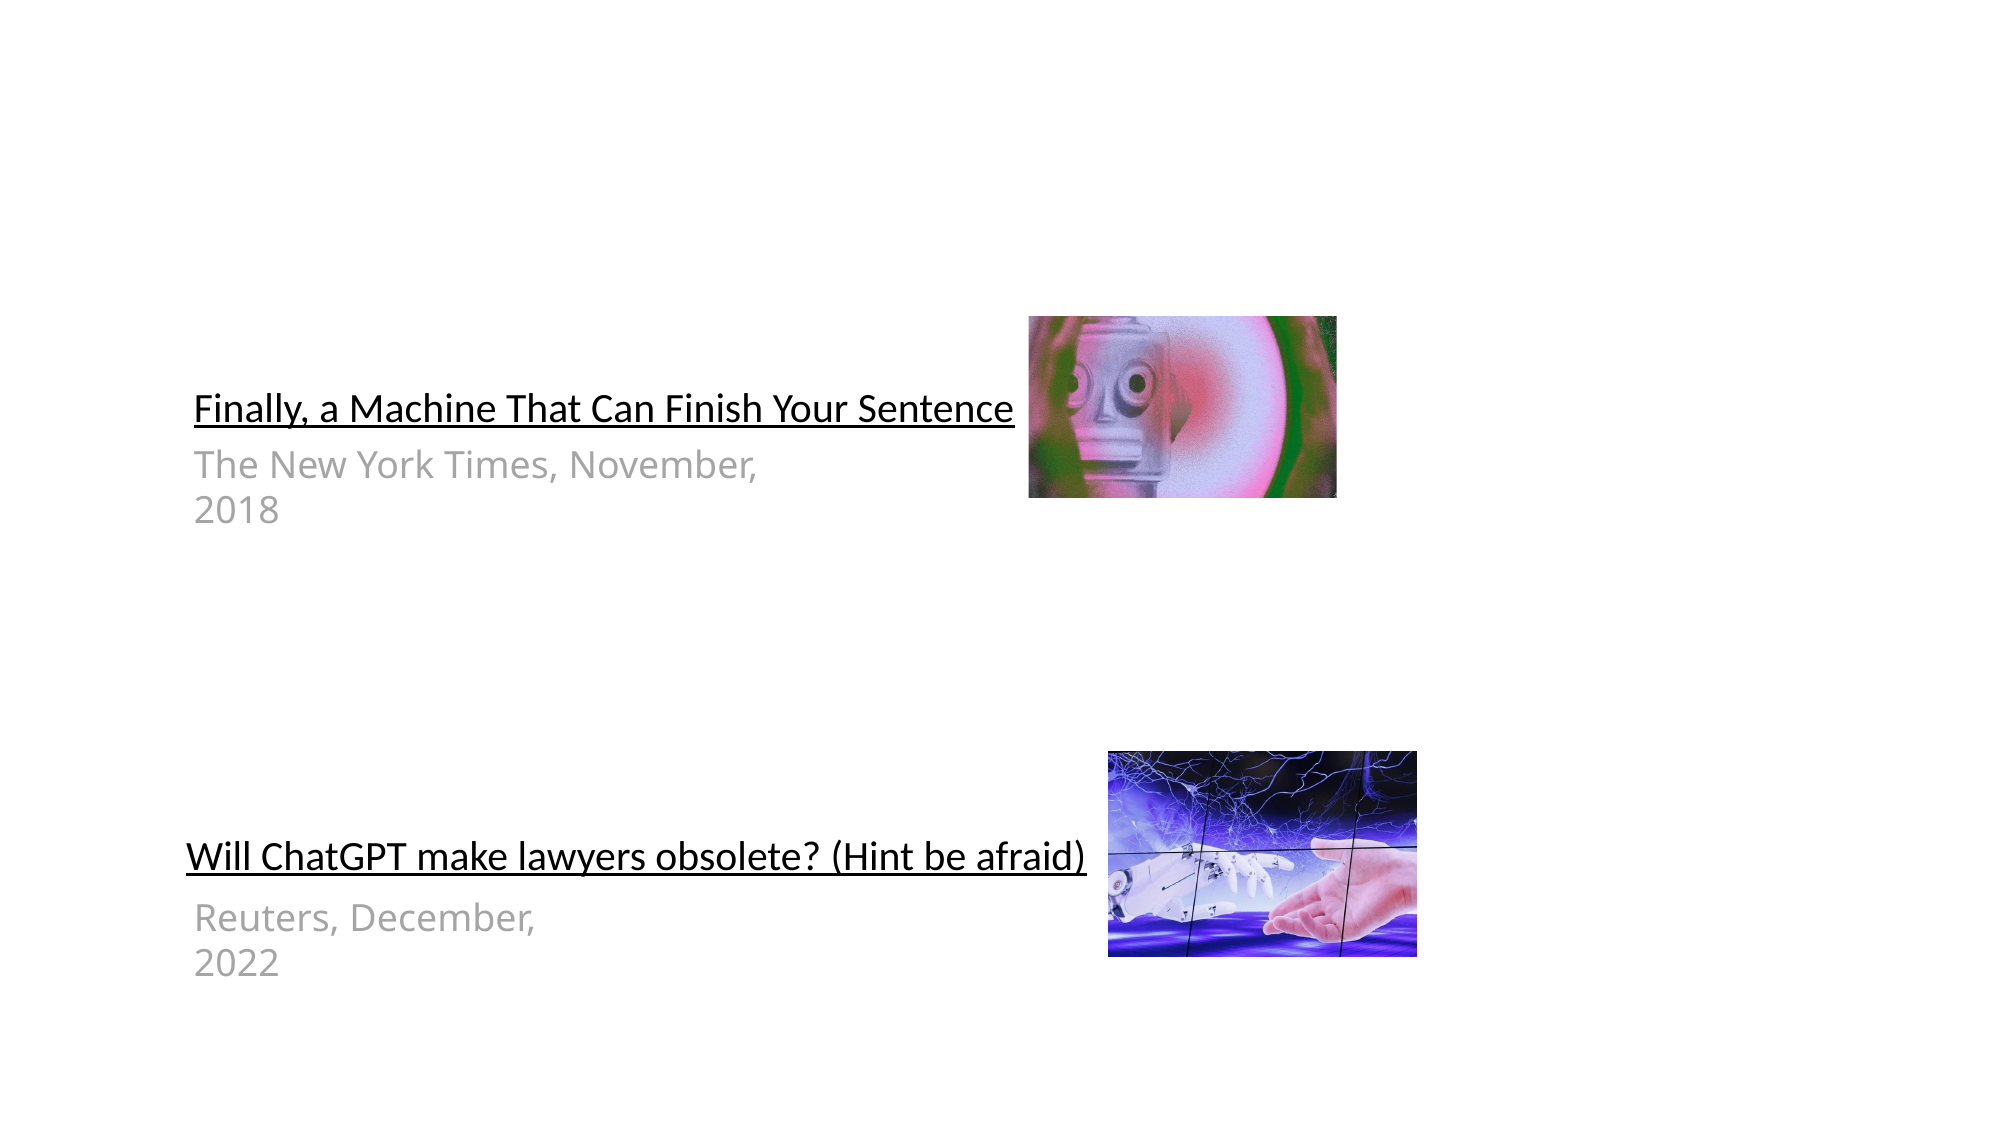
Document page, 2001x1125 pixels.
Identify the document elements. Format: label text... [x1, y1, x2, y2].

text_box The New York Times, November, 2018 [179, 433, 859, 539]
text_box Finally, a Machine That Can Finish Your Sentence [179, 373, 1028, 439]
text_box Reuters, December, 2022 [179, 886, 641, 992]
text_box Will ChatGPT make lawyers obsolete? (Hint be afraid) [171, 821, 1108, 887]
picture [1028, 315, 1337, 498]
picture [1108, 751, 1417, 957]
